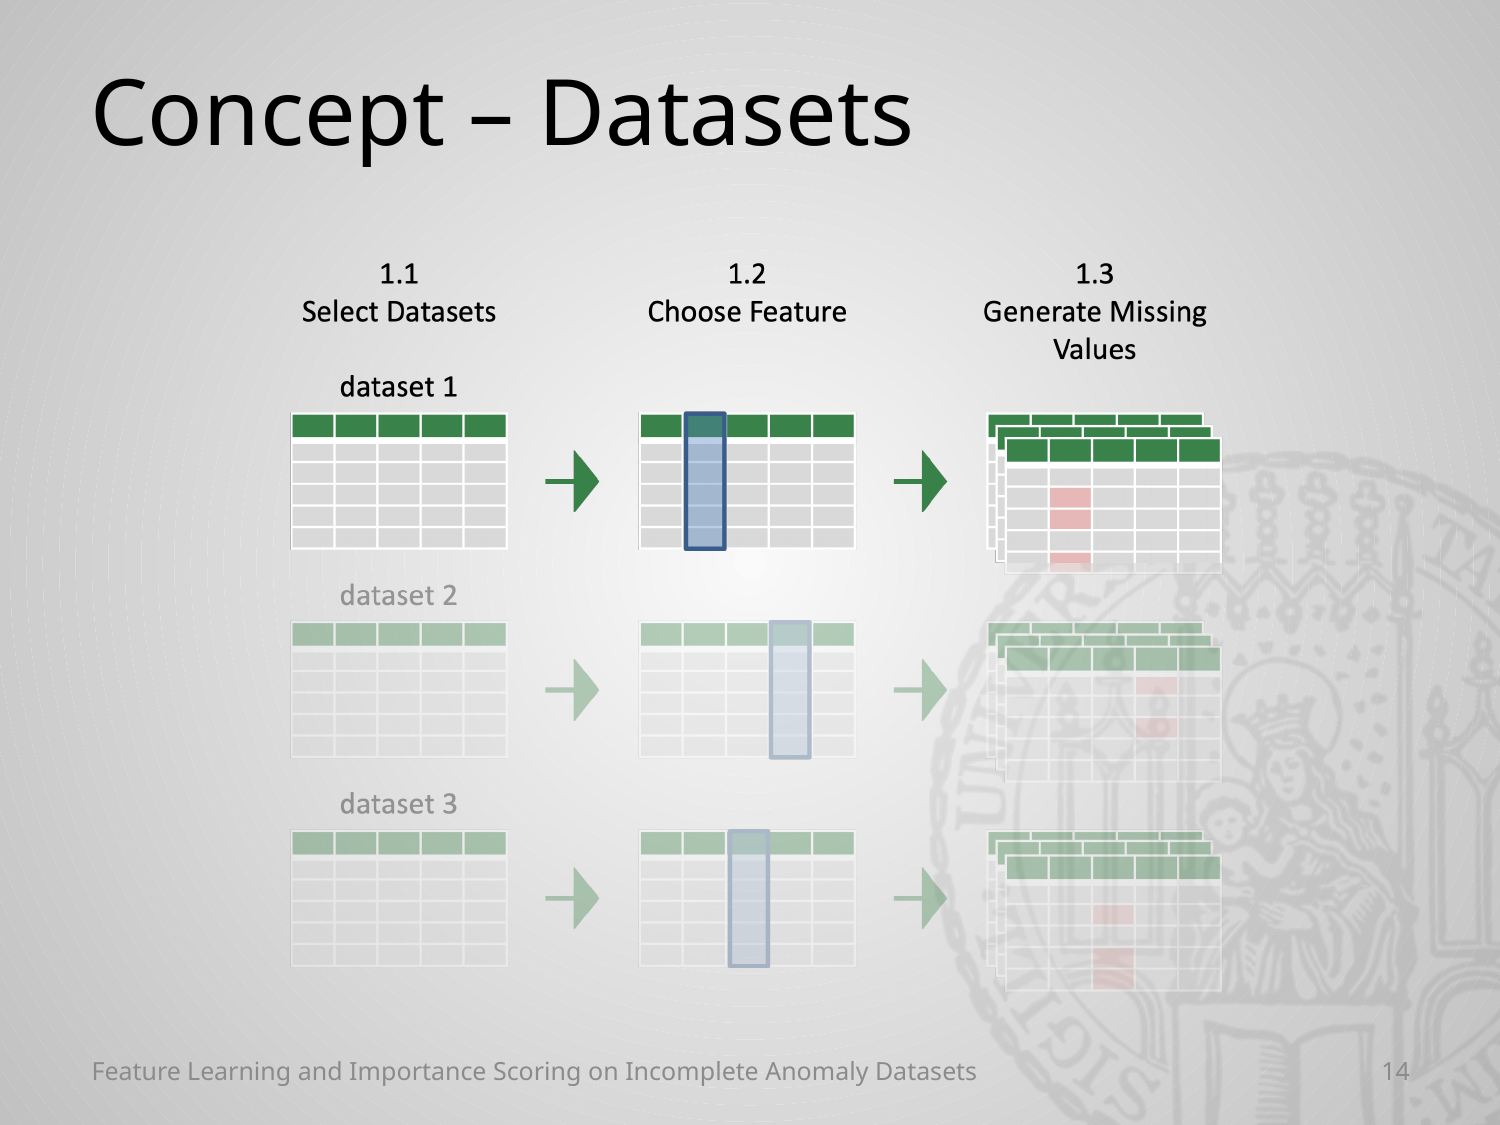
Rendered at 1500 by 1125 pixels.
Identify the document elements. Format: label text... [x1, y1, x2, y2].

title Concept – Datasets [75, 45, 1425, 173]
footer Feature Learning and Importance Scoring on Incomplete Anomaly Datasets [76, 1042, 1164, 1103]
picture [265, 243, 1500, 1125]
slide_number 14 [1187, 1042, 1425, 1103]
